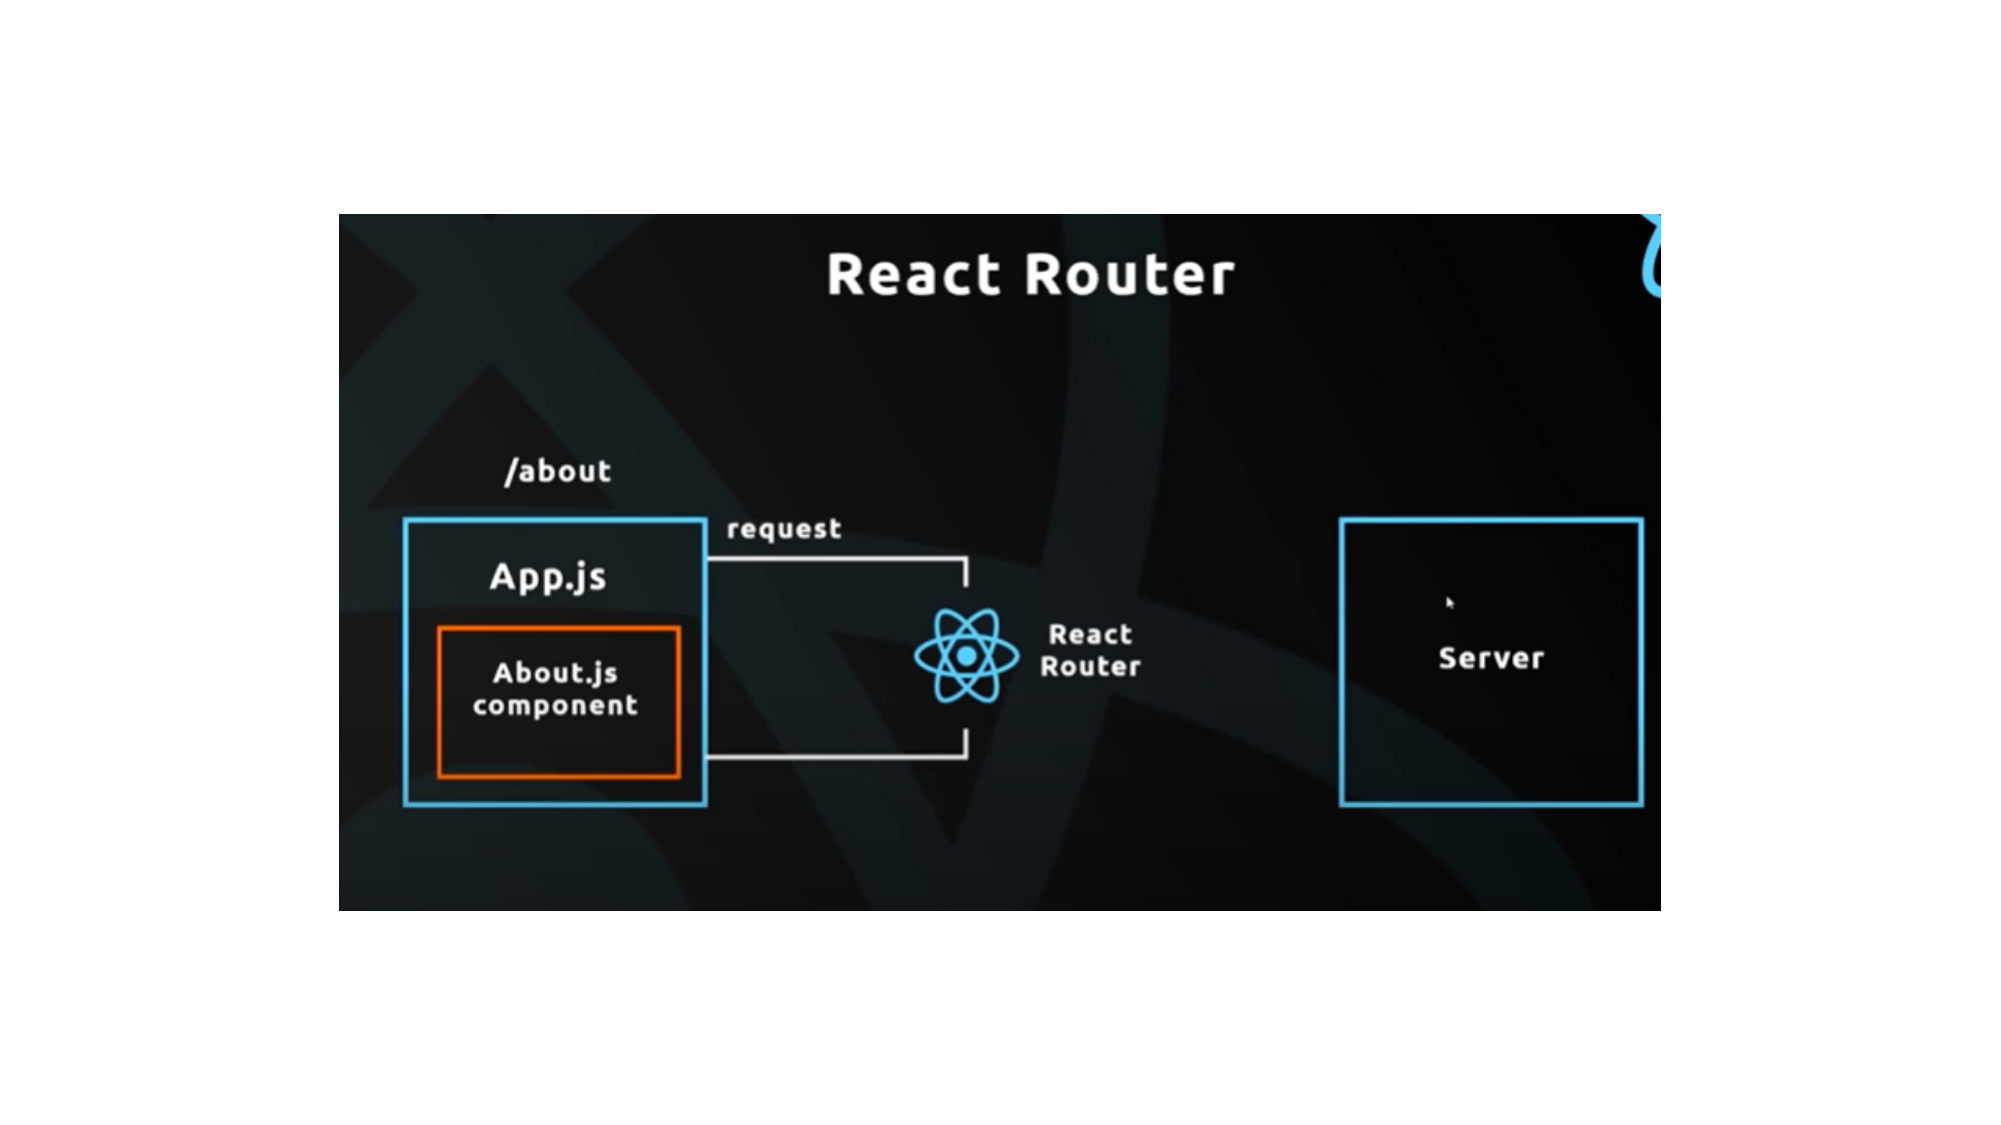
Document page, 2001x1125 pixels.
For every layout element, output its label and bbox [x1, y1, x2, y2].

picture [338, 214, 1662, 911]
